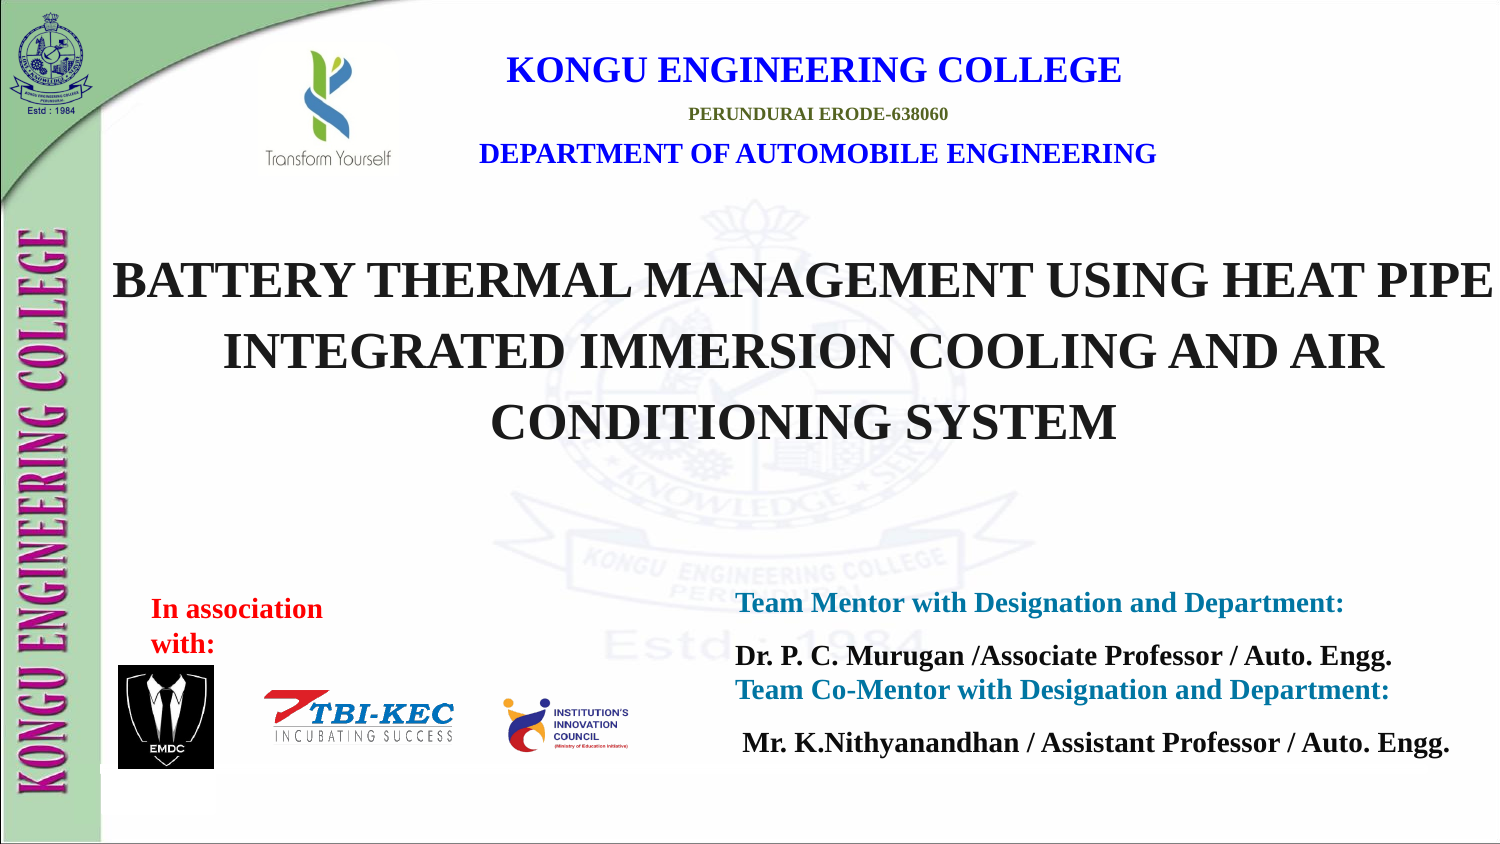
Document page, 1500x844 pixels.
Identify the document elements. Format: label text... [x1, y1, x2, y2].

picture [0, 0, 1500, 844]
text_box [71, 761, 1426, 827]
text_box Team Mentor with Designation and Department: Dr. P. C. Murugan /Associate Professor / Auto. Engg. Team Co-Mentor with Designation and Department: Mr. K.Nithyanandhan / Assistant Professor / Auto. Engg. [723, 560, 1474, 764]
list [8, 12, 93, 114]
text_box KONGU ENGINEERING COLLEGE PERUNDURAI ERODE-638060 DEPARTMENT OF AUTOMOBILE ENGINEERING [443, 39, 1194, 175]
text_box In association with: [139, 583, 399, 629]
title BATTERY THERMAL MANAGEMENT USING HEAT PIPE INTEGRATED IMMERSION COOLING AND AIR CONDITIONING SYSTEM [110, 210, 1500, 451]
